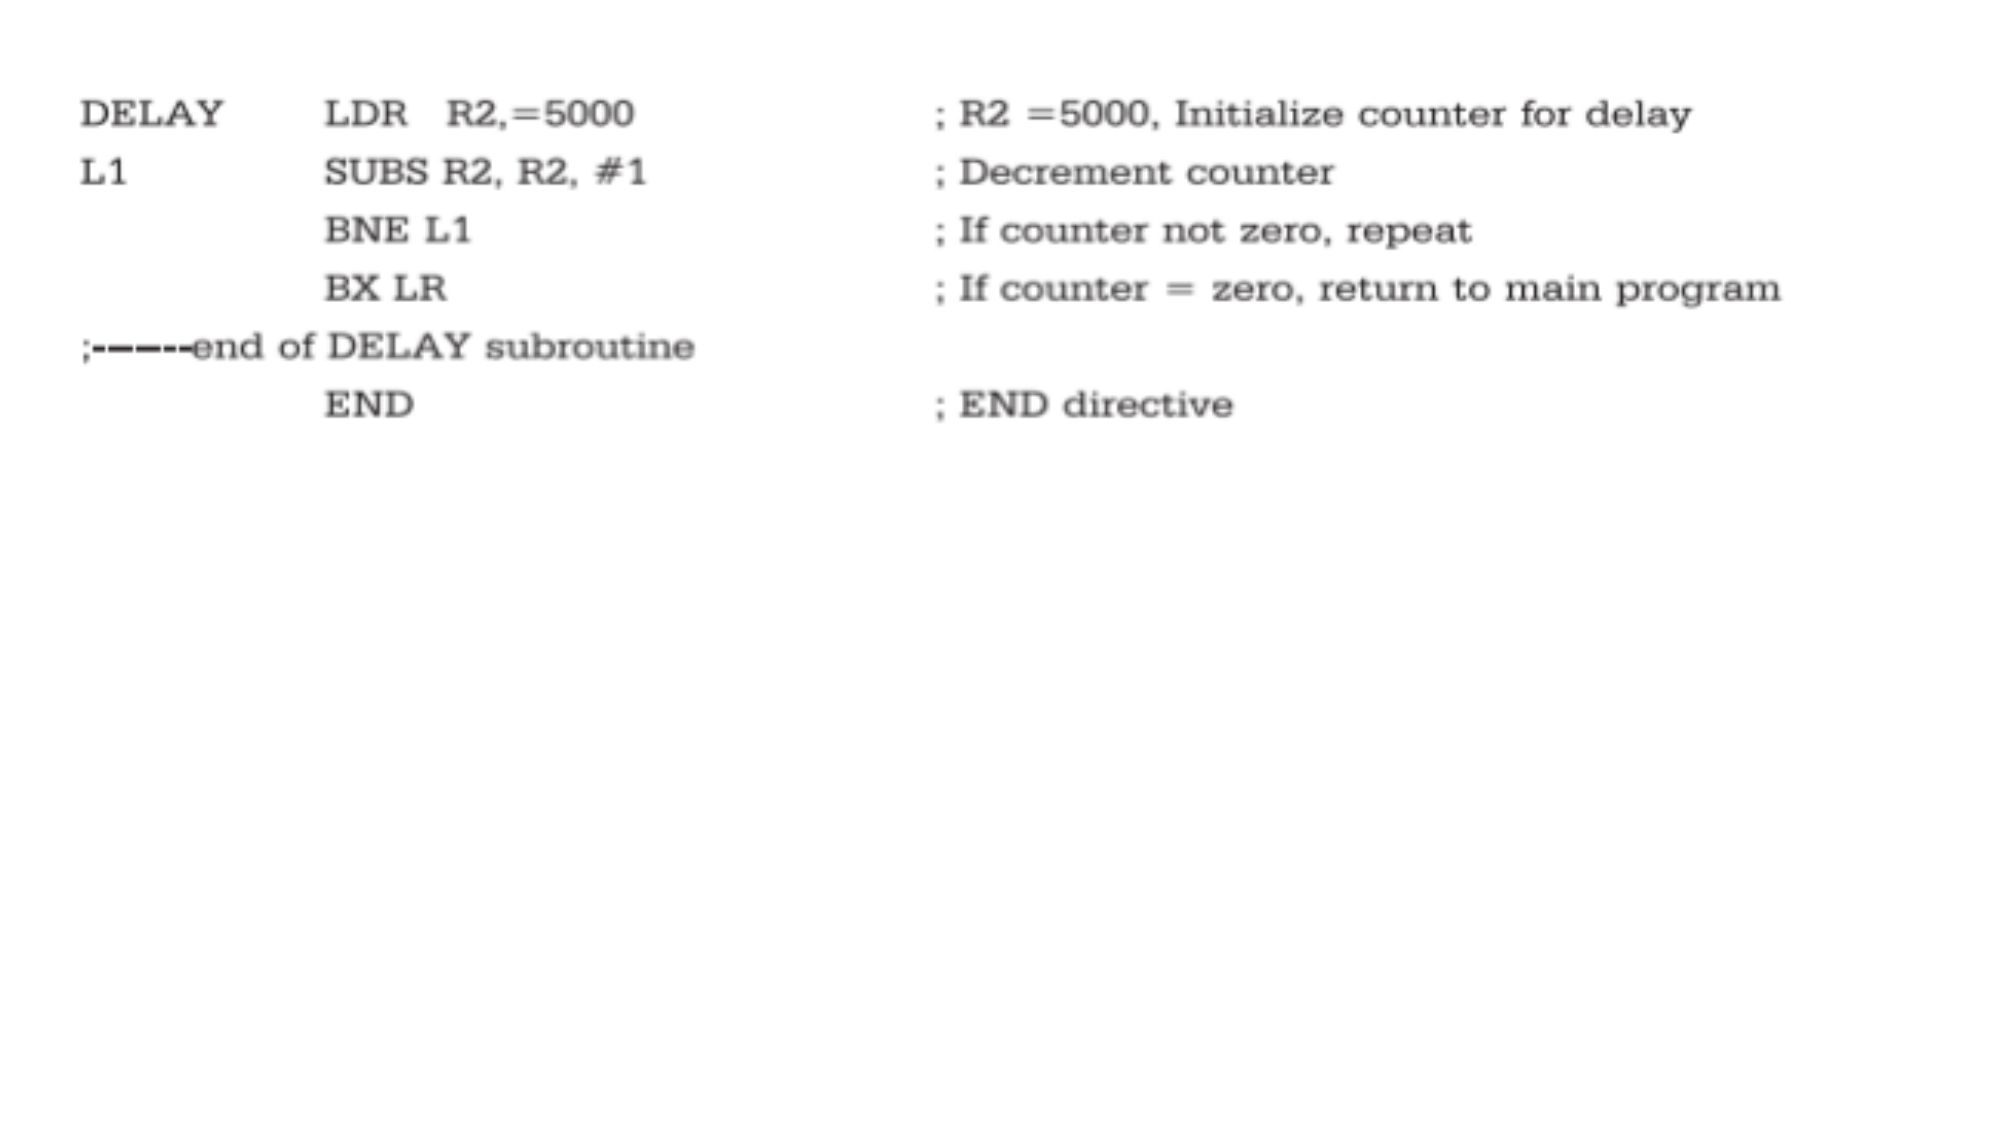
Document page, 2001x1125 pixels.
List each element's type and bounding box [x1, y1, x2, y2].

list [26, 58, 1973, 440]
